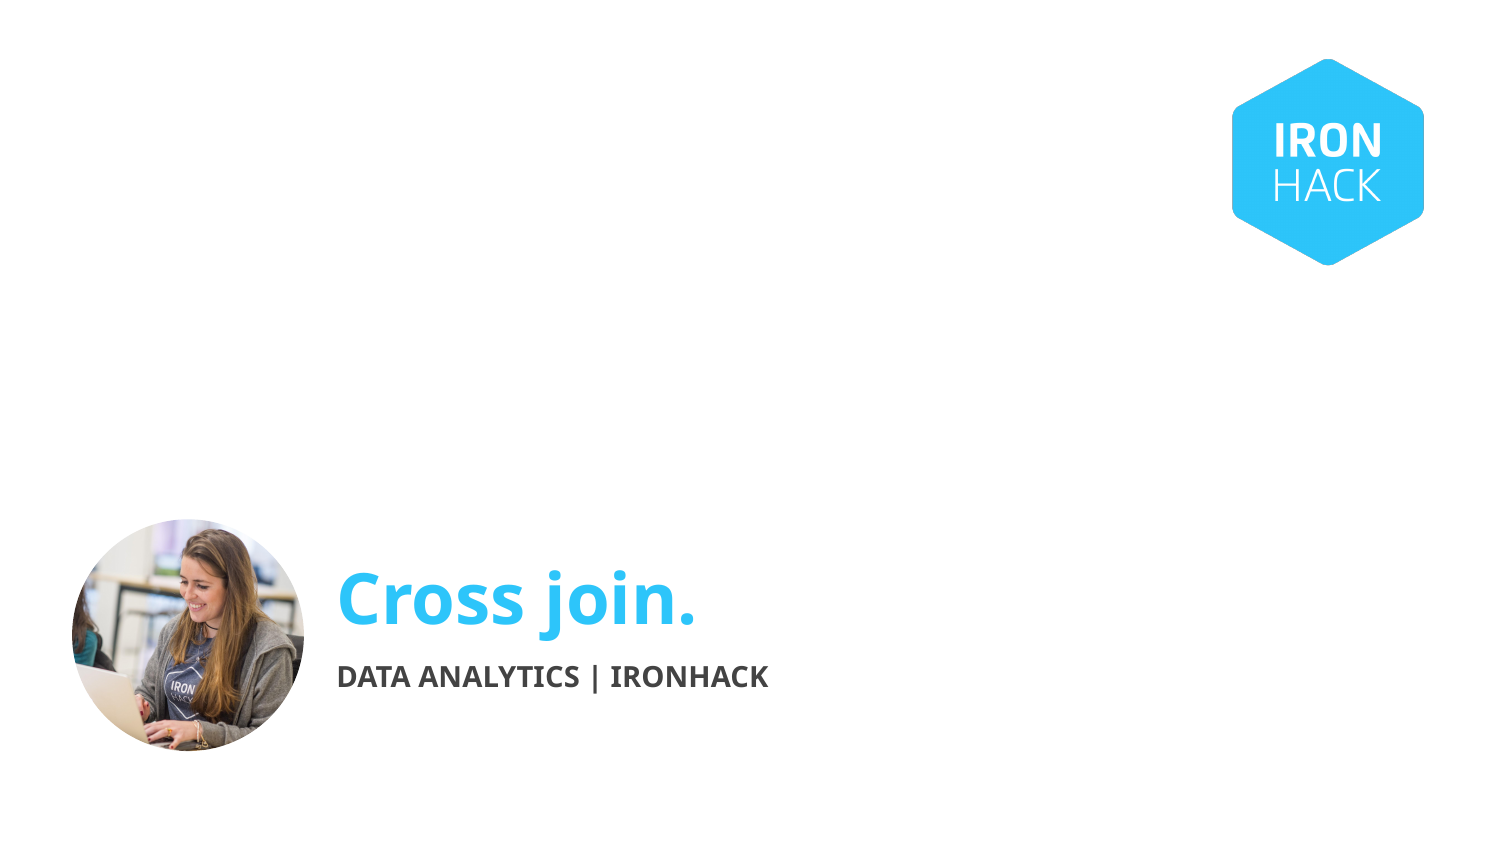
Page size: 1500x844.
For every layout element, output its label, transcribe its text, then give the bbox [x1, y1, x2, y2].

picture [71, 519, 305, 752]
title DATA ANALYTICS | IRONHACK [321, 643, 963, 709]
title Cross join. [321, 538, 1500, 633]
picture [1191, 25, 1465, 299]
